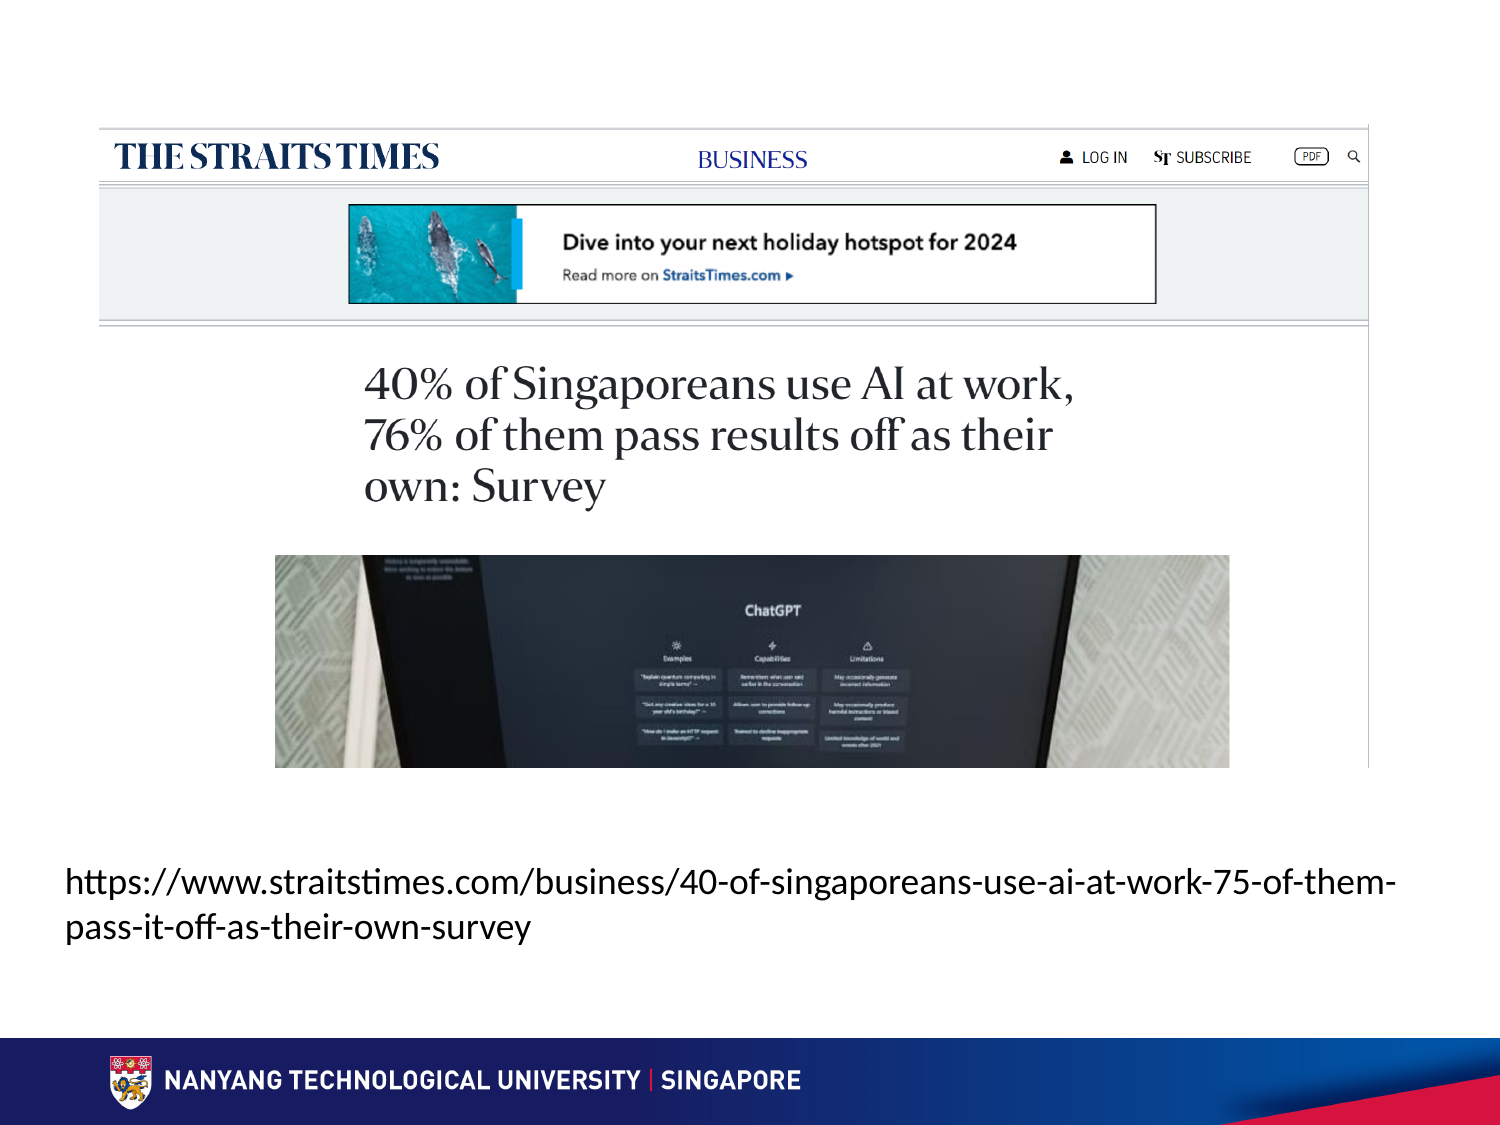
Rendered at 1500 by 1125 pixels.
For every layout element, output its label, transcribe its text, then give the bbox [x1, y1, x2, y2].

picture [0, 1038, 1500, 1125]
picture [99, 124, 1369, 768]
text_box https://www.straitstimes.com/business/40-of-singaporeans-use-ai-at-work-75-of-them-pass-it-off-as-their-own-survey [50, 849, 1450, 955]
